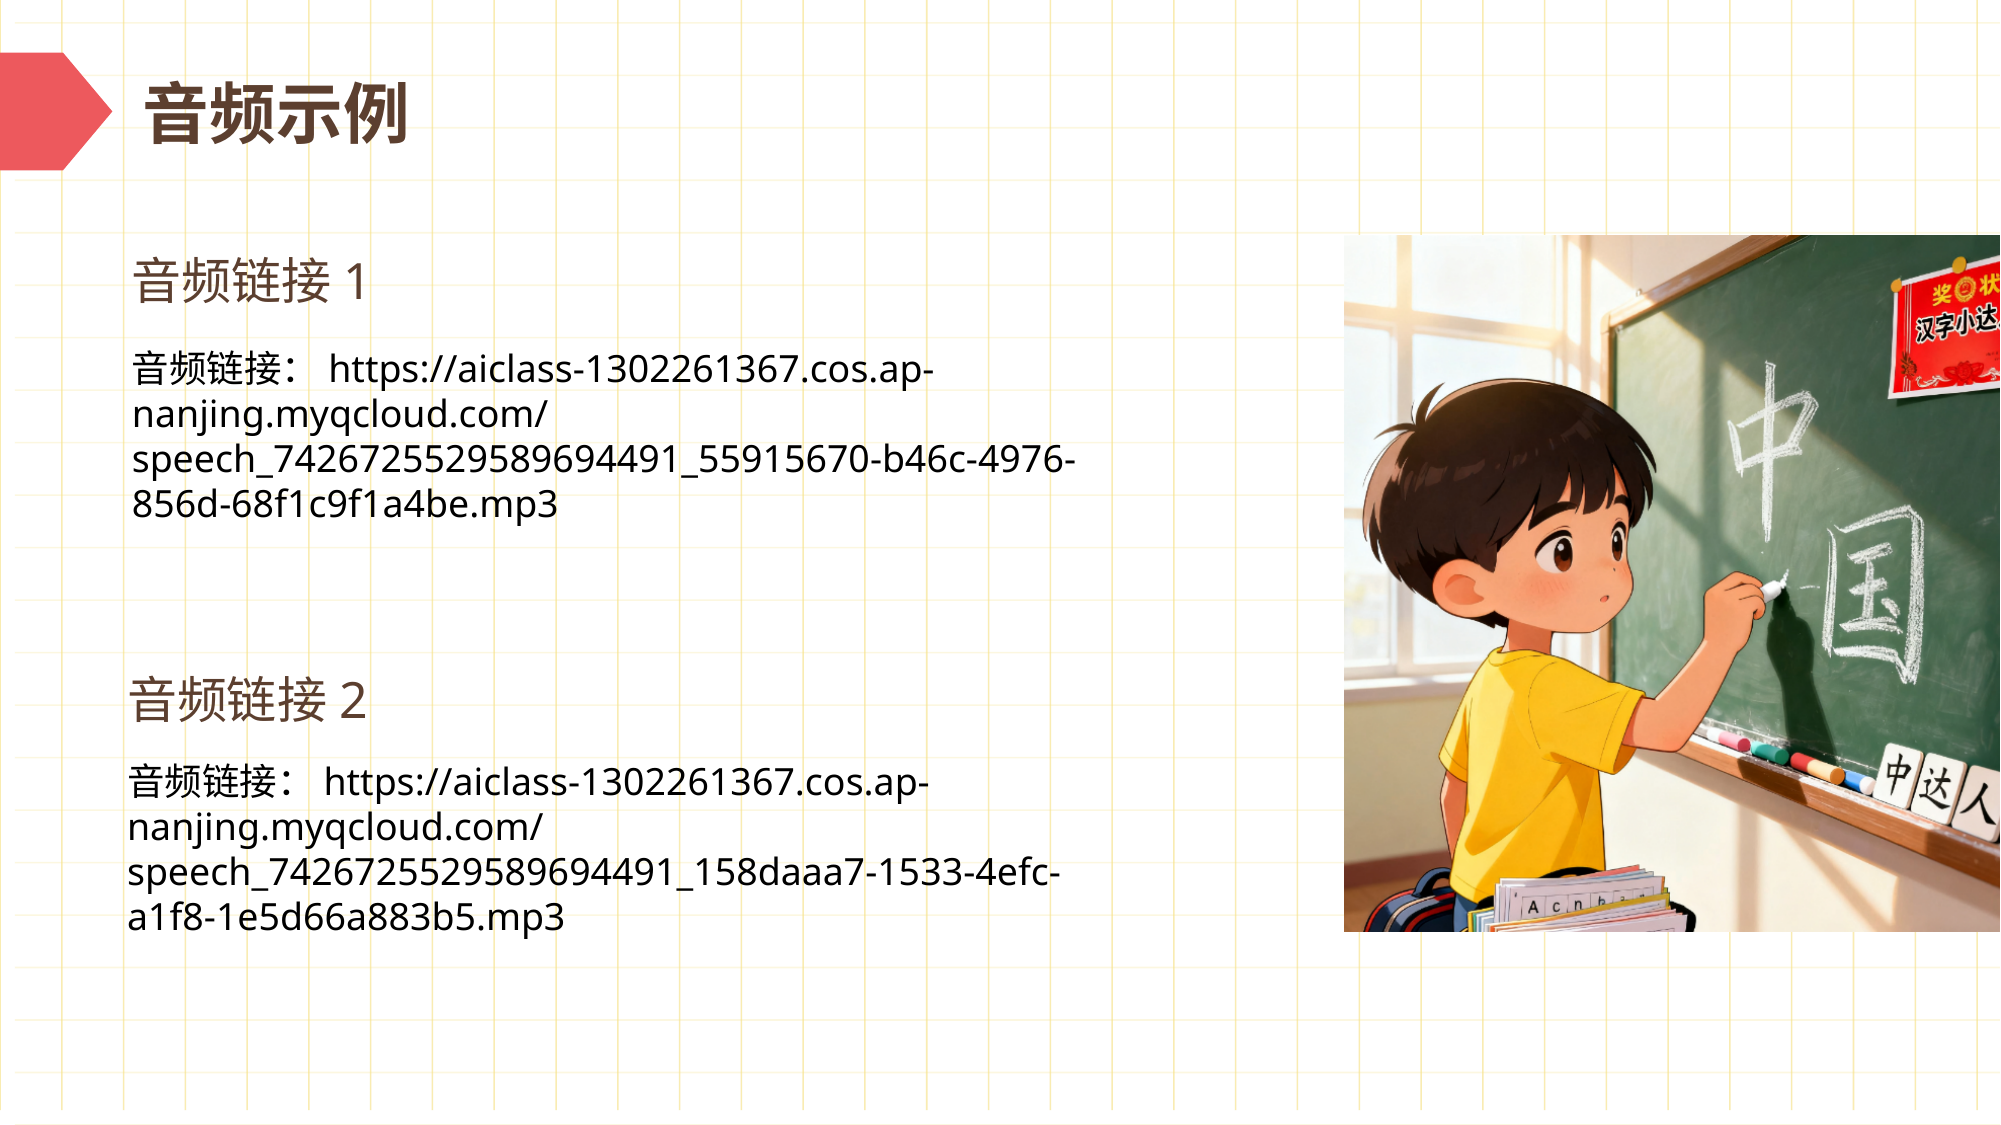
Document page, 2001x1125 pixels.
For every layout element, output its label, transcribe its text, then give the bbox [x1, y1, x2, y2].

text_box 音频示例 [128, 52, 1900, 171]
text_box [0, 52, 113, 171]
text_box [112, 235, 1110, 1046]
picture [1344, 235, 2000, 932]
